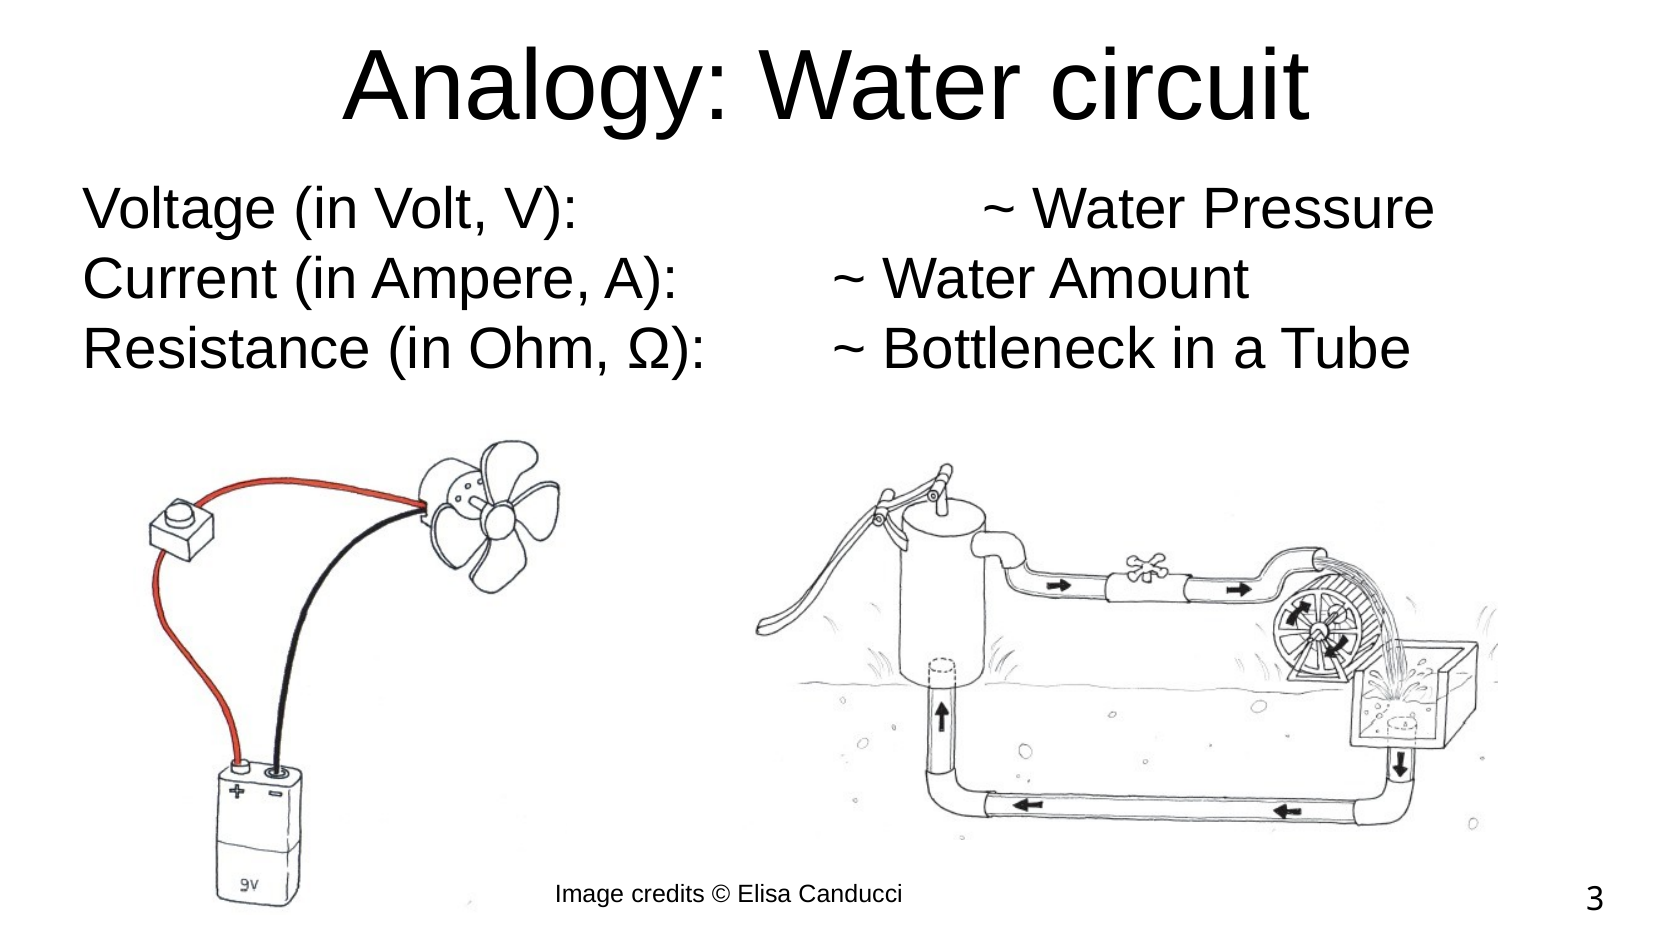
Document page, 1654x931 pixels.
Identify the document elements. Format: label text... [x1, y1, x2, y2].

picture [734, 449, 1499, 841]
text_box Voltage (in Volt, V): ~ Water Pressure Current (in Ampere, A): ~ Water Amount Resistance (in Ohm, Ω): ~ Bottleneck in a Tube [82, 170, 1571, 710]
text_box Analogy: Water circuit [82, 19, 1571, 140]
picture [131, 428, 567, 916]
text_box Image credits © Elisa Canducci [573, 870, 975, 915]
